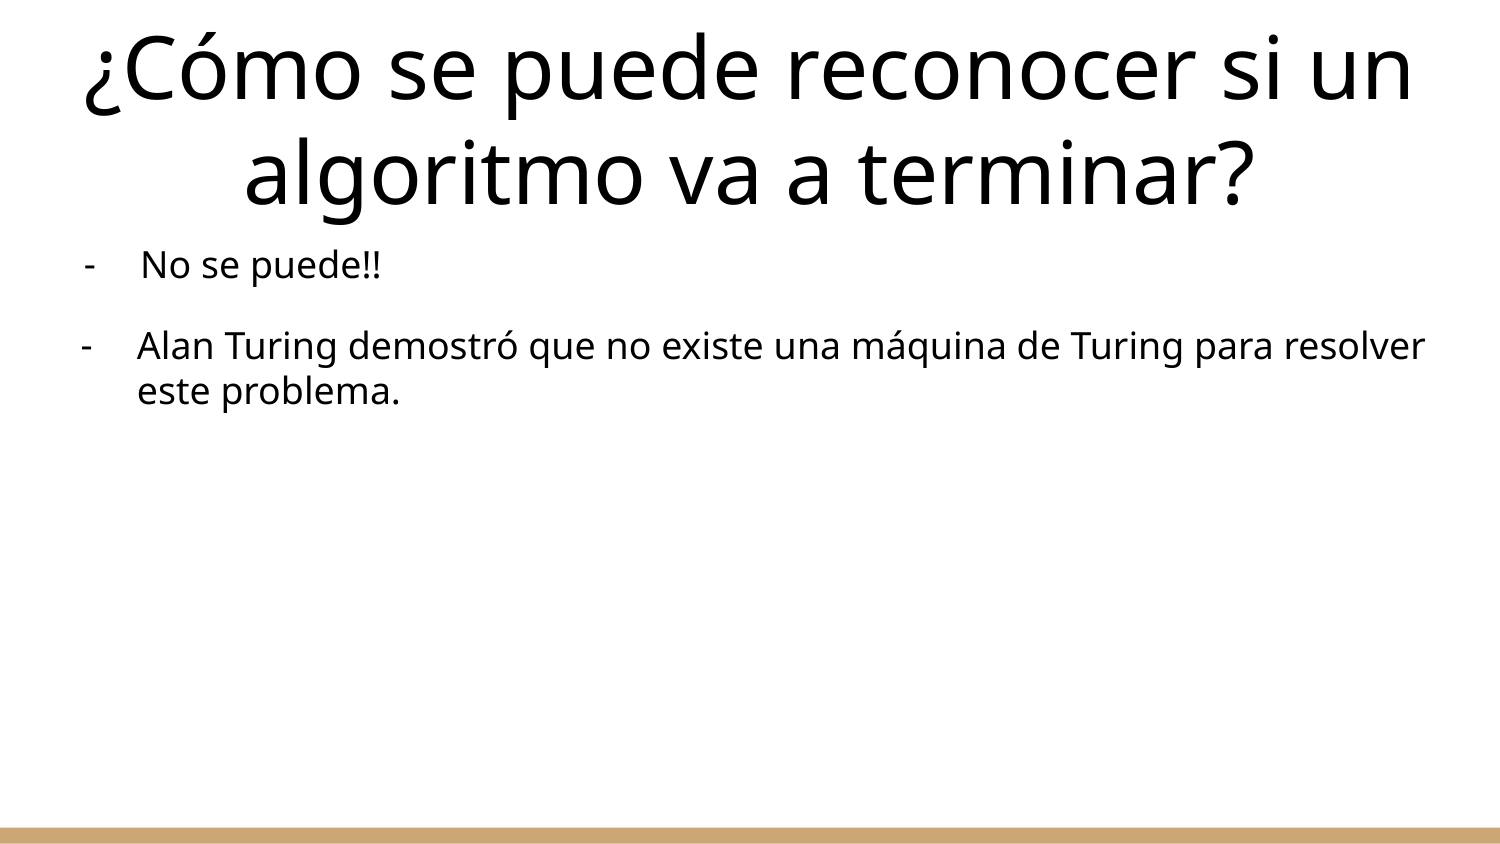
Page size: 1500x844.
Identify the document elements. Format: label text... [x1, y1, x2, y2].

text_box No se puede!! [50, 226, 1457, 789]
text_box Alan Turing demostró que no existe una máquina de Turing para resolver este problema. [46, 307, 1454, 844]
title ¿Cómo se puede reconocer si un algoritmo va a terminar? [51, 56, 1449, 226]
